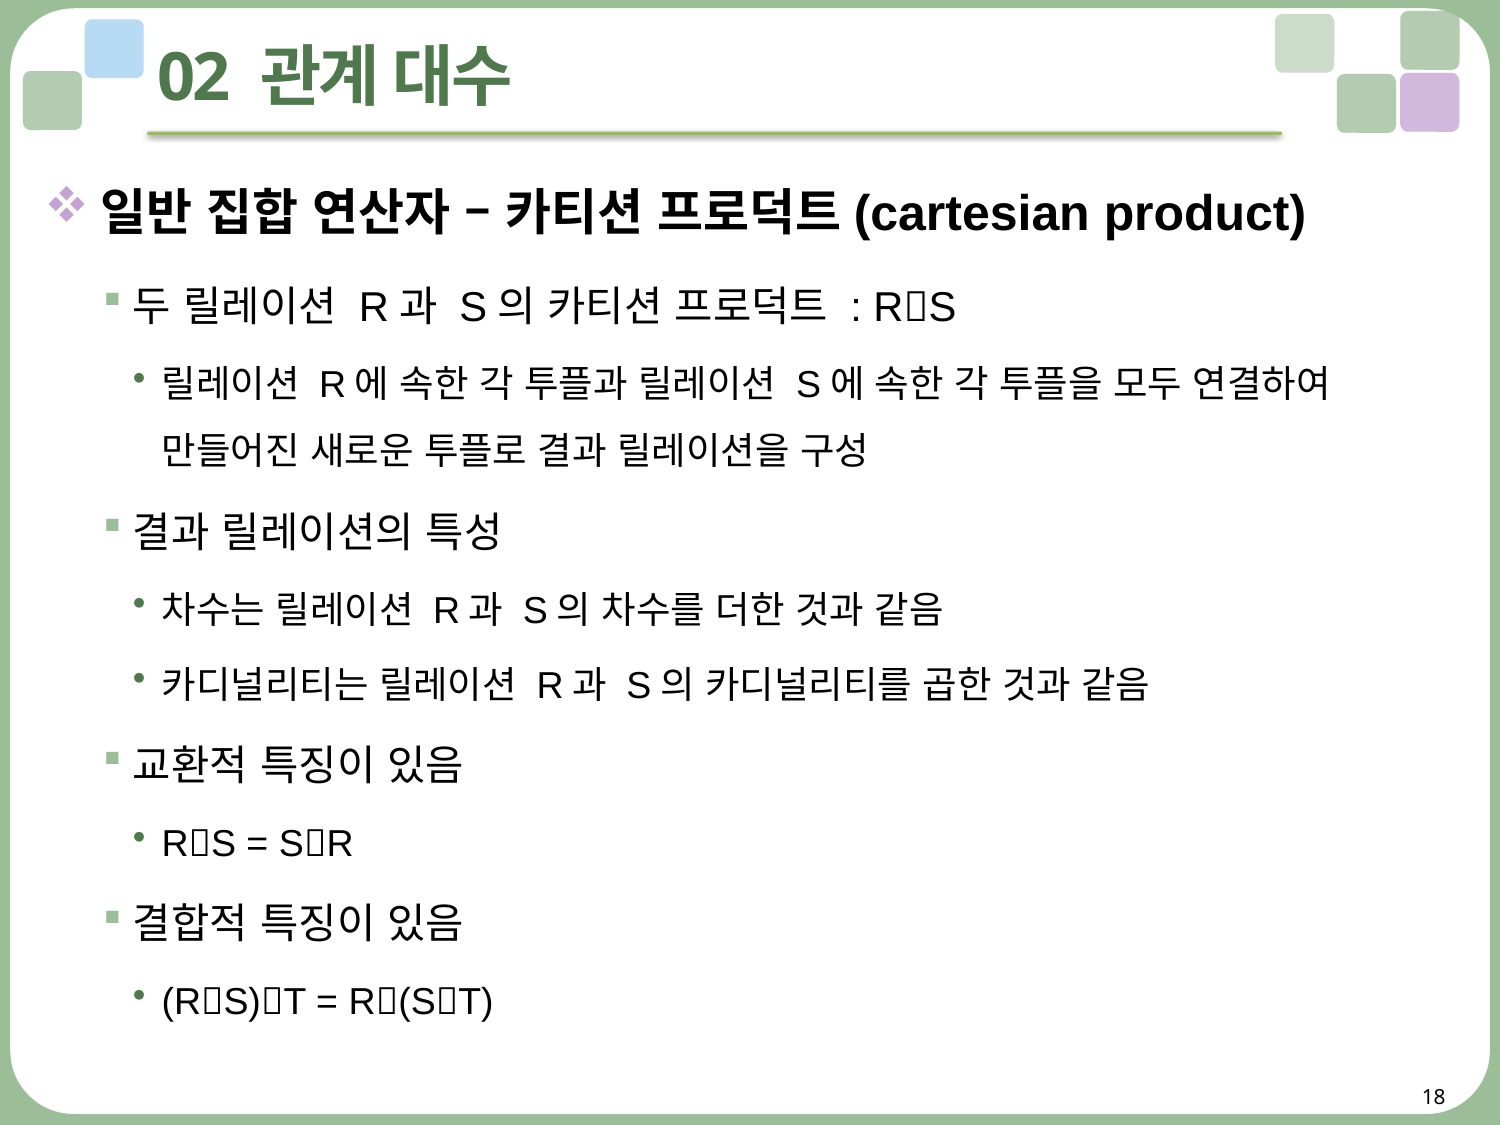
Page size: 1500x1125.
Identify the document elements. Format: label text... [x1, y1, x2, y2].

list 일반 집합 연산자 – 카티션 프로덕트(cartesian product) 두 릴레이션 R과 S의 카티션 프로덕트 : RS 릴레이션 R에 속한 각 투플과 릴레이션 S에 속한 각 투플을 모두 연결하여 만들어진 새로운 투플로 결과 릴레이션을 구성 결과 릴레이션의 특성 차수는 릴레이션 R과 S의 차수를 더한 것과 같음 카디널리티는 릴레이션 R과 S의 카디널리티를 곱한 것과 같음 교환적 특징이 있음 RS = SR 결합적 특징이 있음 (RS)T = R(ST) [29, 172, 1500, 1083]
picture [0, 0, 1500, 1125]
title 02 관계 대수 [142, 25, 1459, 123]
